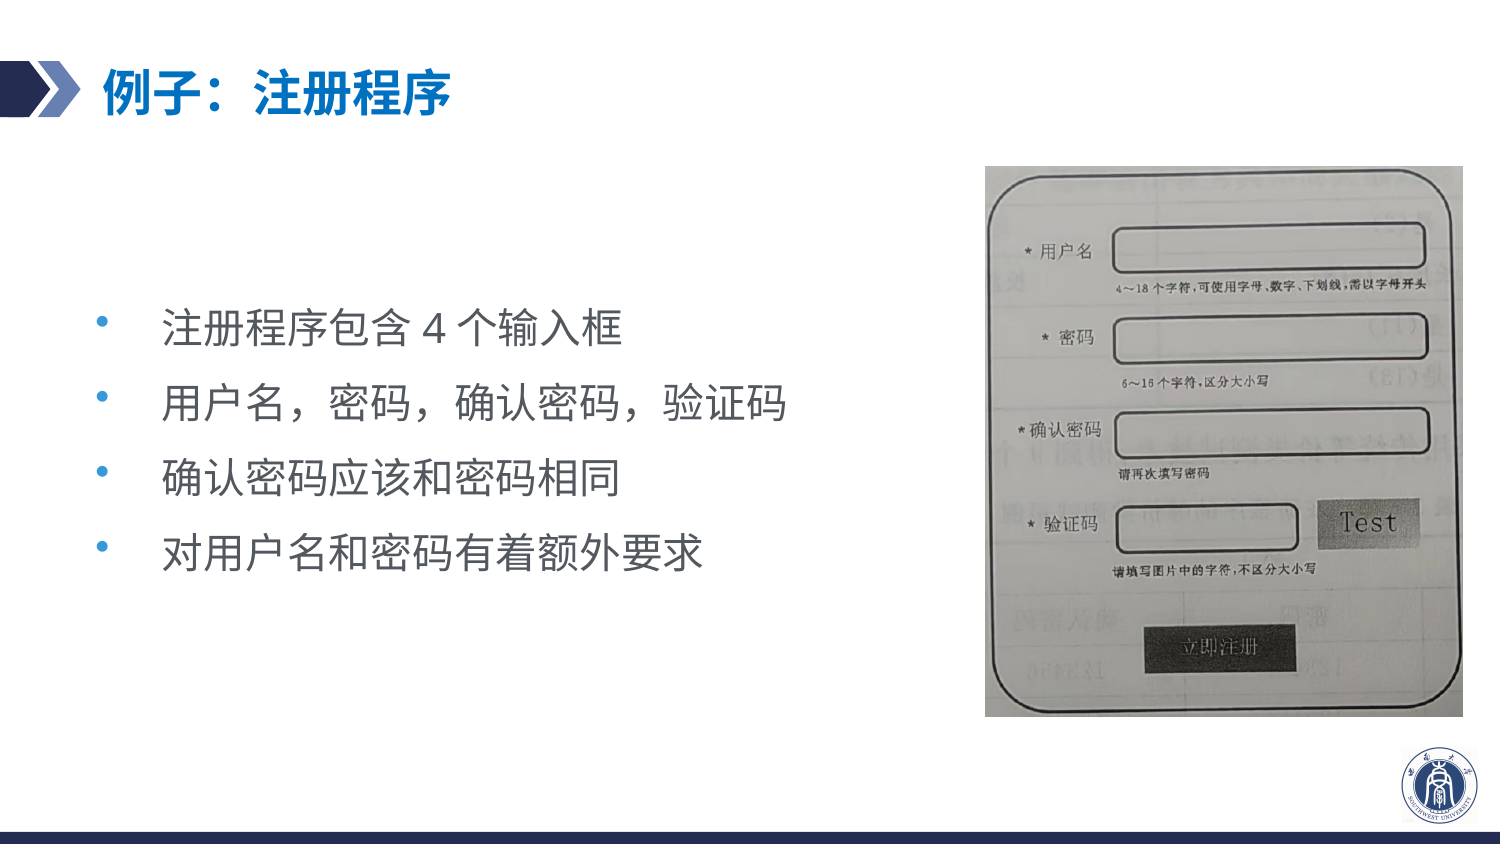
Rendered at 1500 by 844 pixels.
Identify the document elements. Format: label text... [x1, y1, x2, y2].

picture [985, 166, 1463, 717]
title 例子：注册程序 [87, 51, 1426, 138]
text_box 注册程序包含4个输入框 用户名，密码，确认密码，验证码 确认密码应该和密码相同 对用户名和密码有着额外要求 [87, 156, 1391, 772]
picture [1401, 747, 1478, 824]
